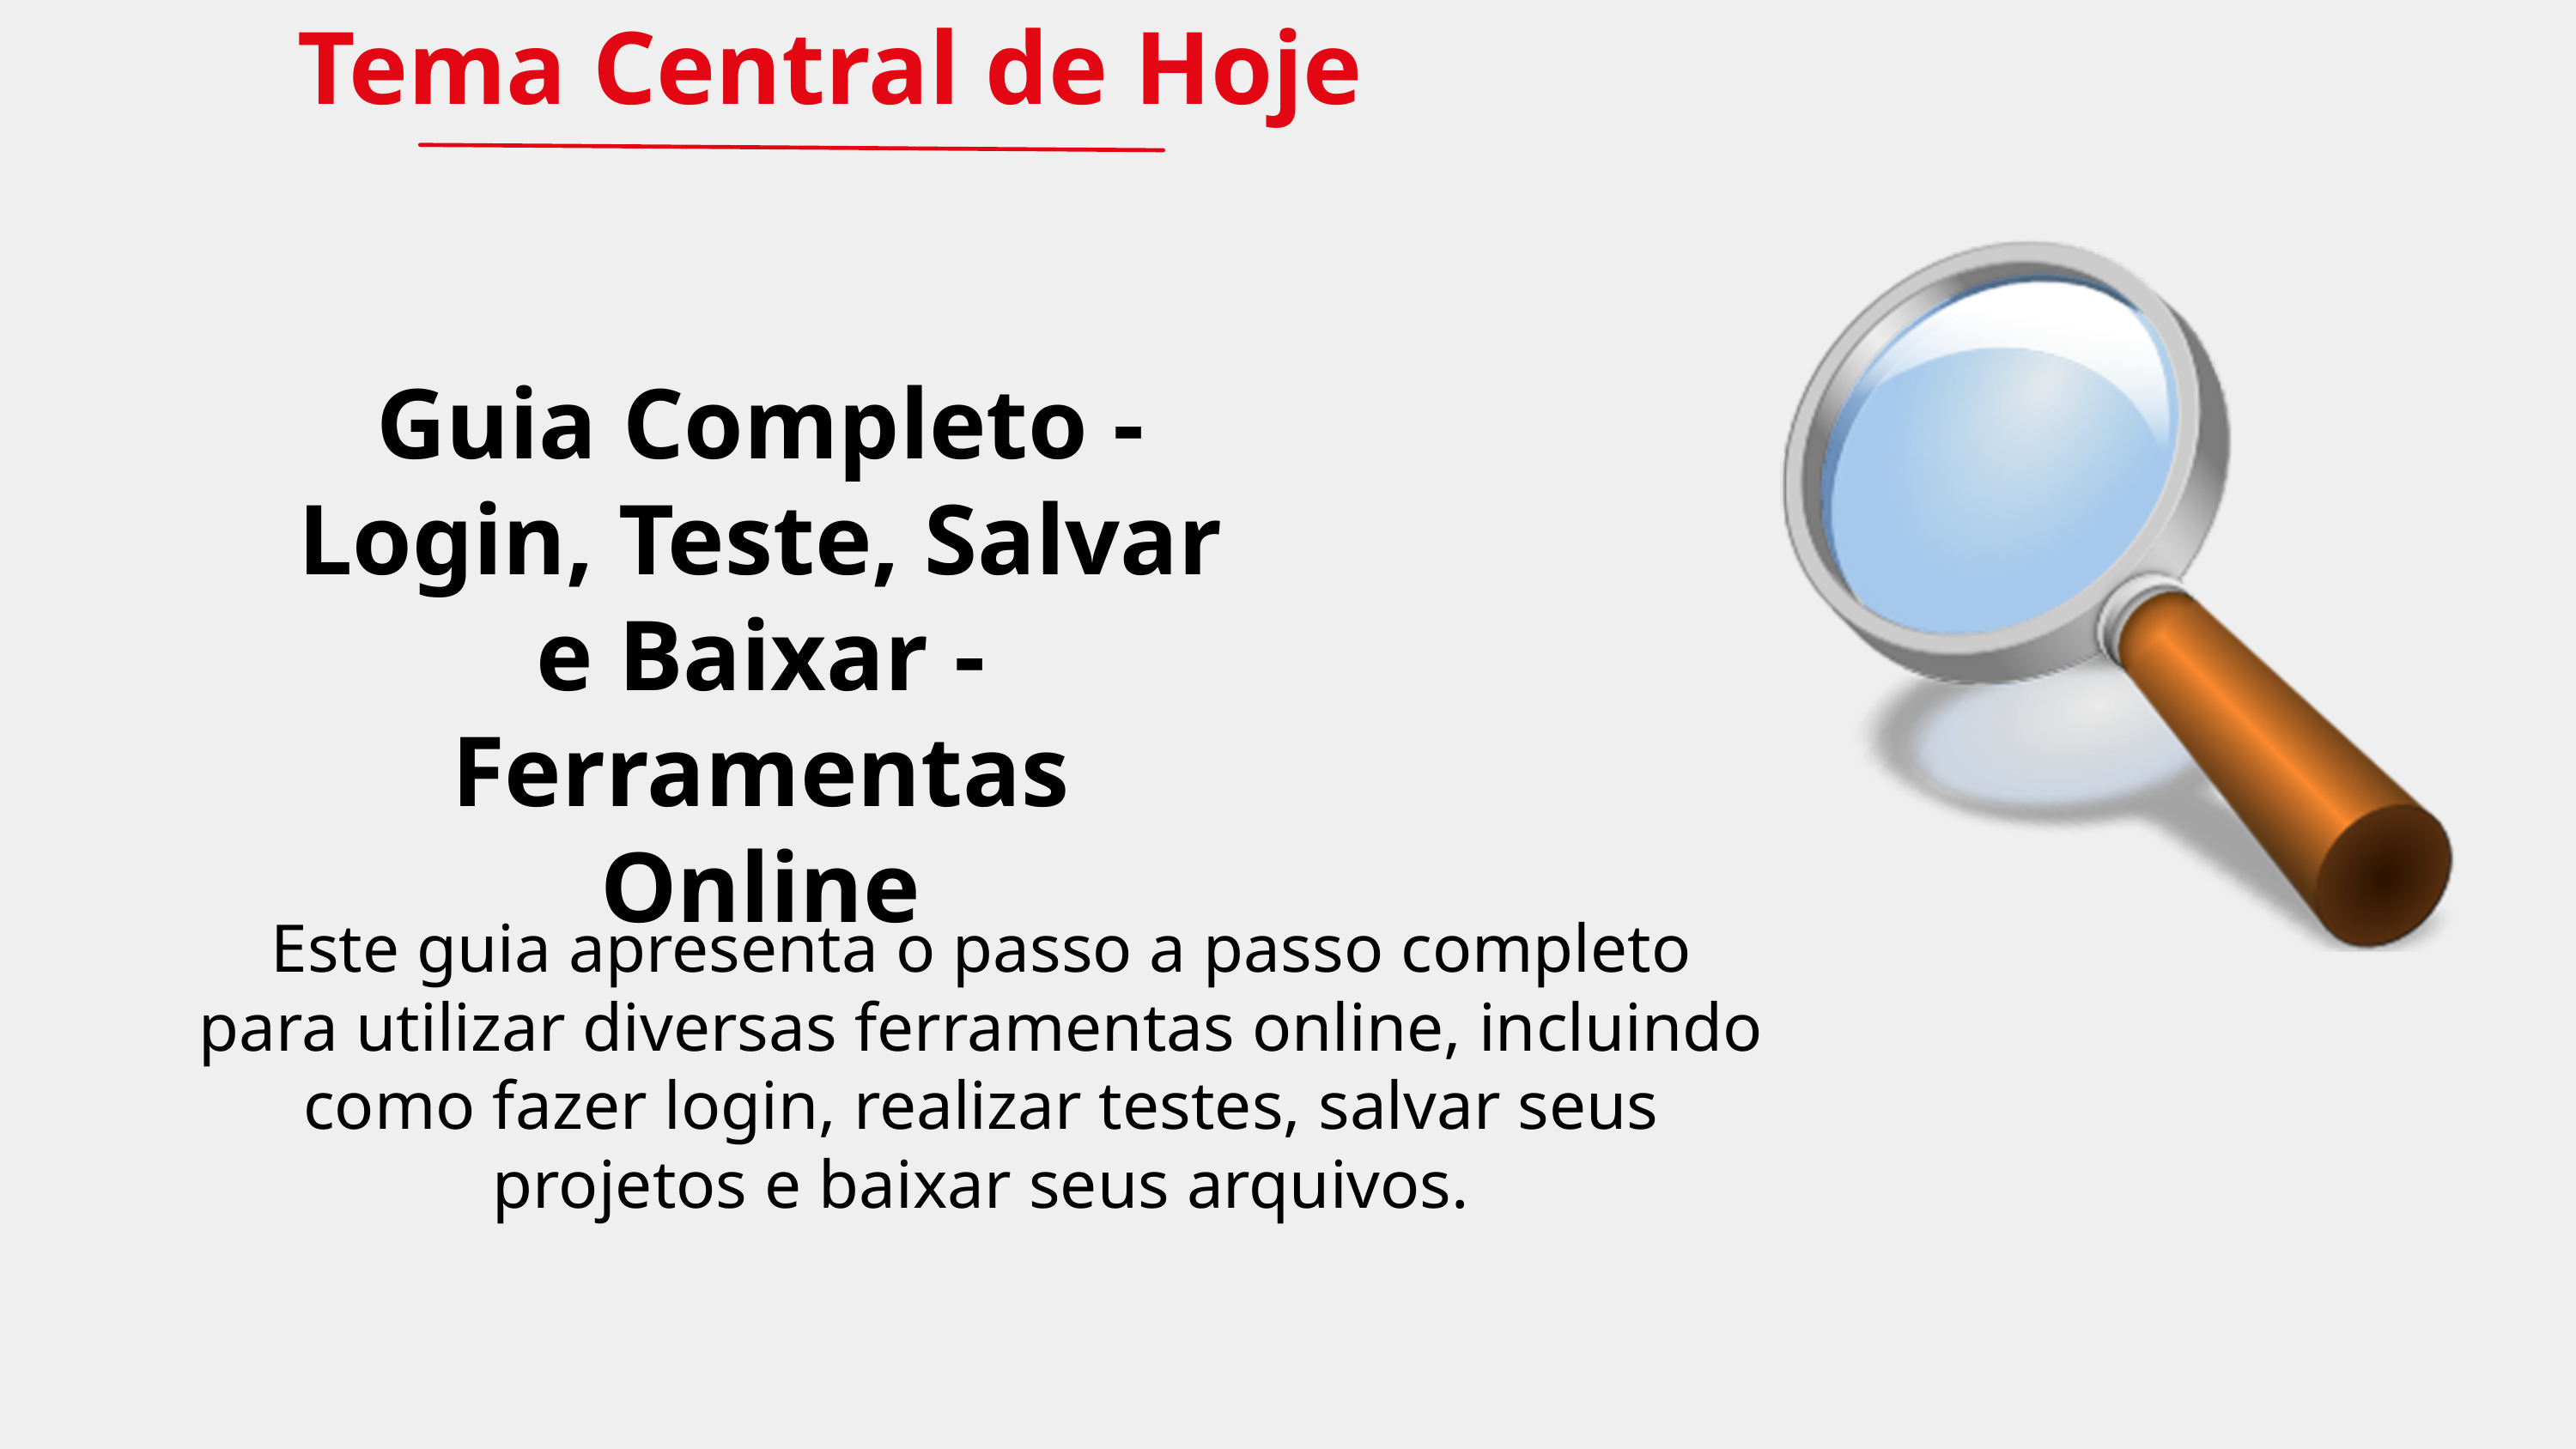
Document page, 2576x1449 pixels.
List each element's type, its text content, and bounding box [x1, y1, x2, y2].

text_box Guia Completo - Login, Teste, Salvar e Baixar - Ferramentas Online [297, 361, 1224, 906]
text_box Tema Central de Hoje [297, 8, 1976, 124]
text_box Este guia apresenta o passo a passo completo para utilizar diversas ferramentas online, incluindo como fazer login, realizar testes, salvar seus projetos e baixar seus arquivos. [192, 906, 1771, 1300]
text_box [1643, 120, 2576, 1074]
